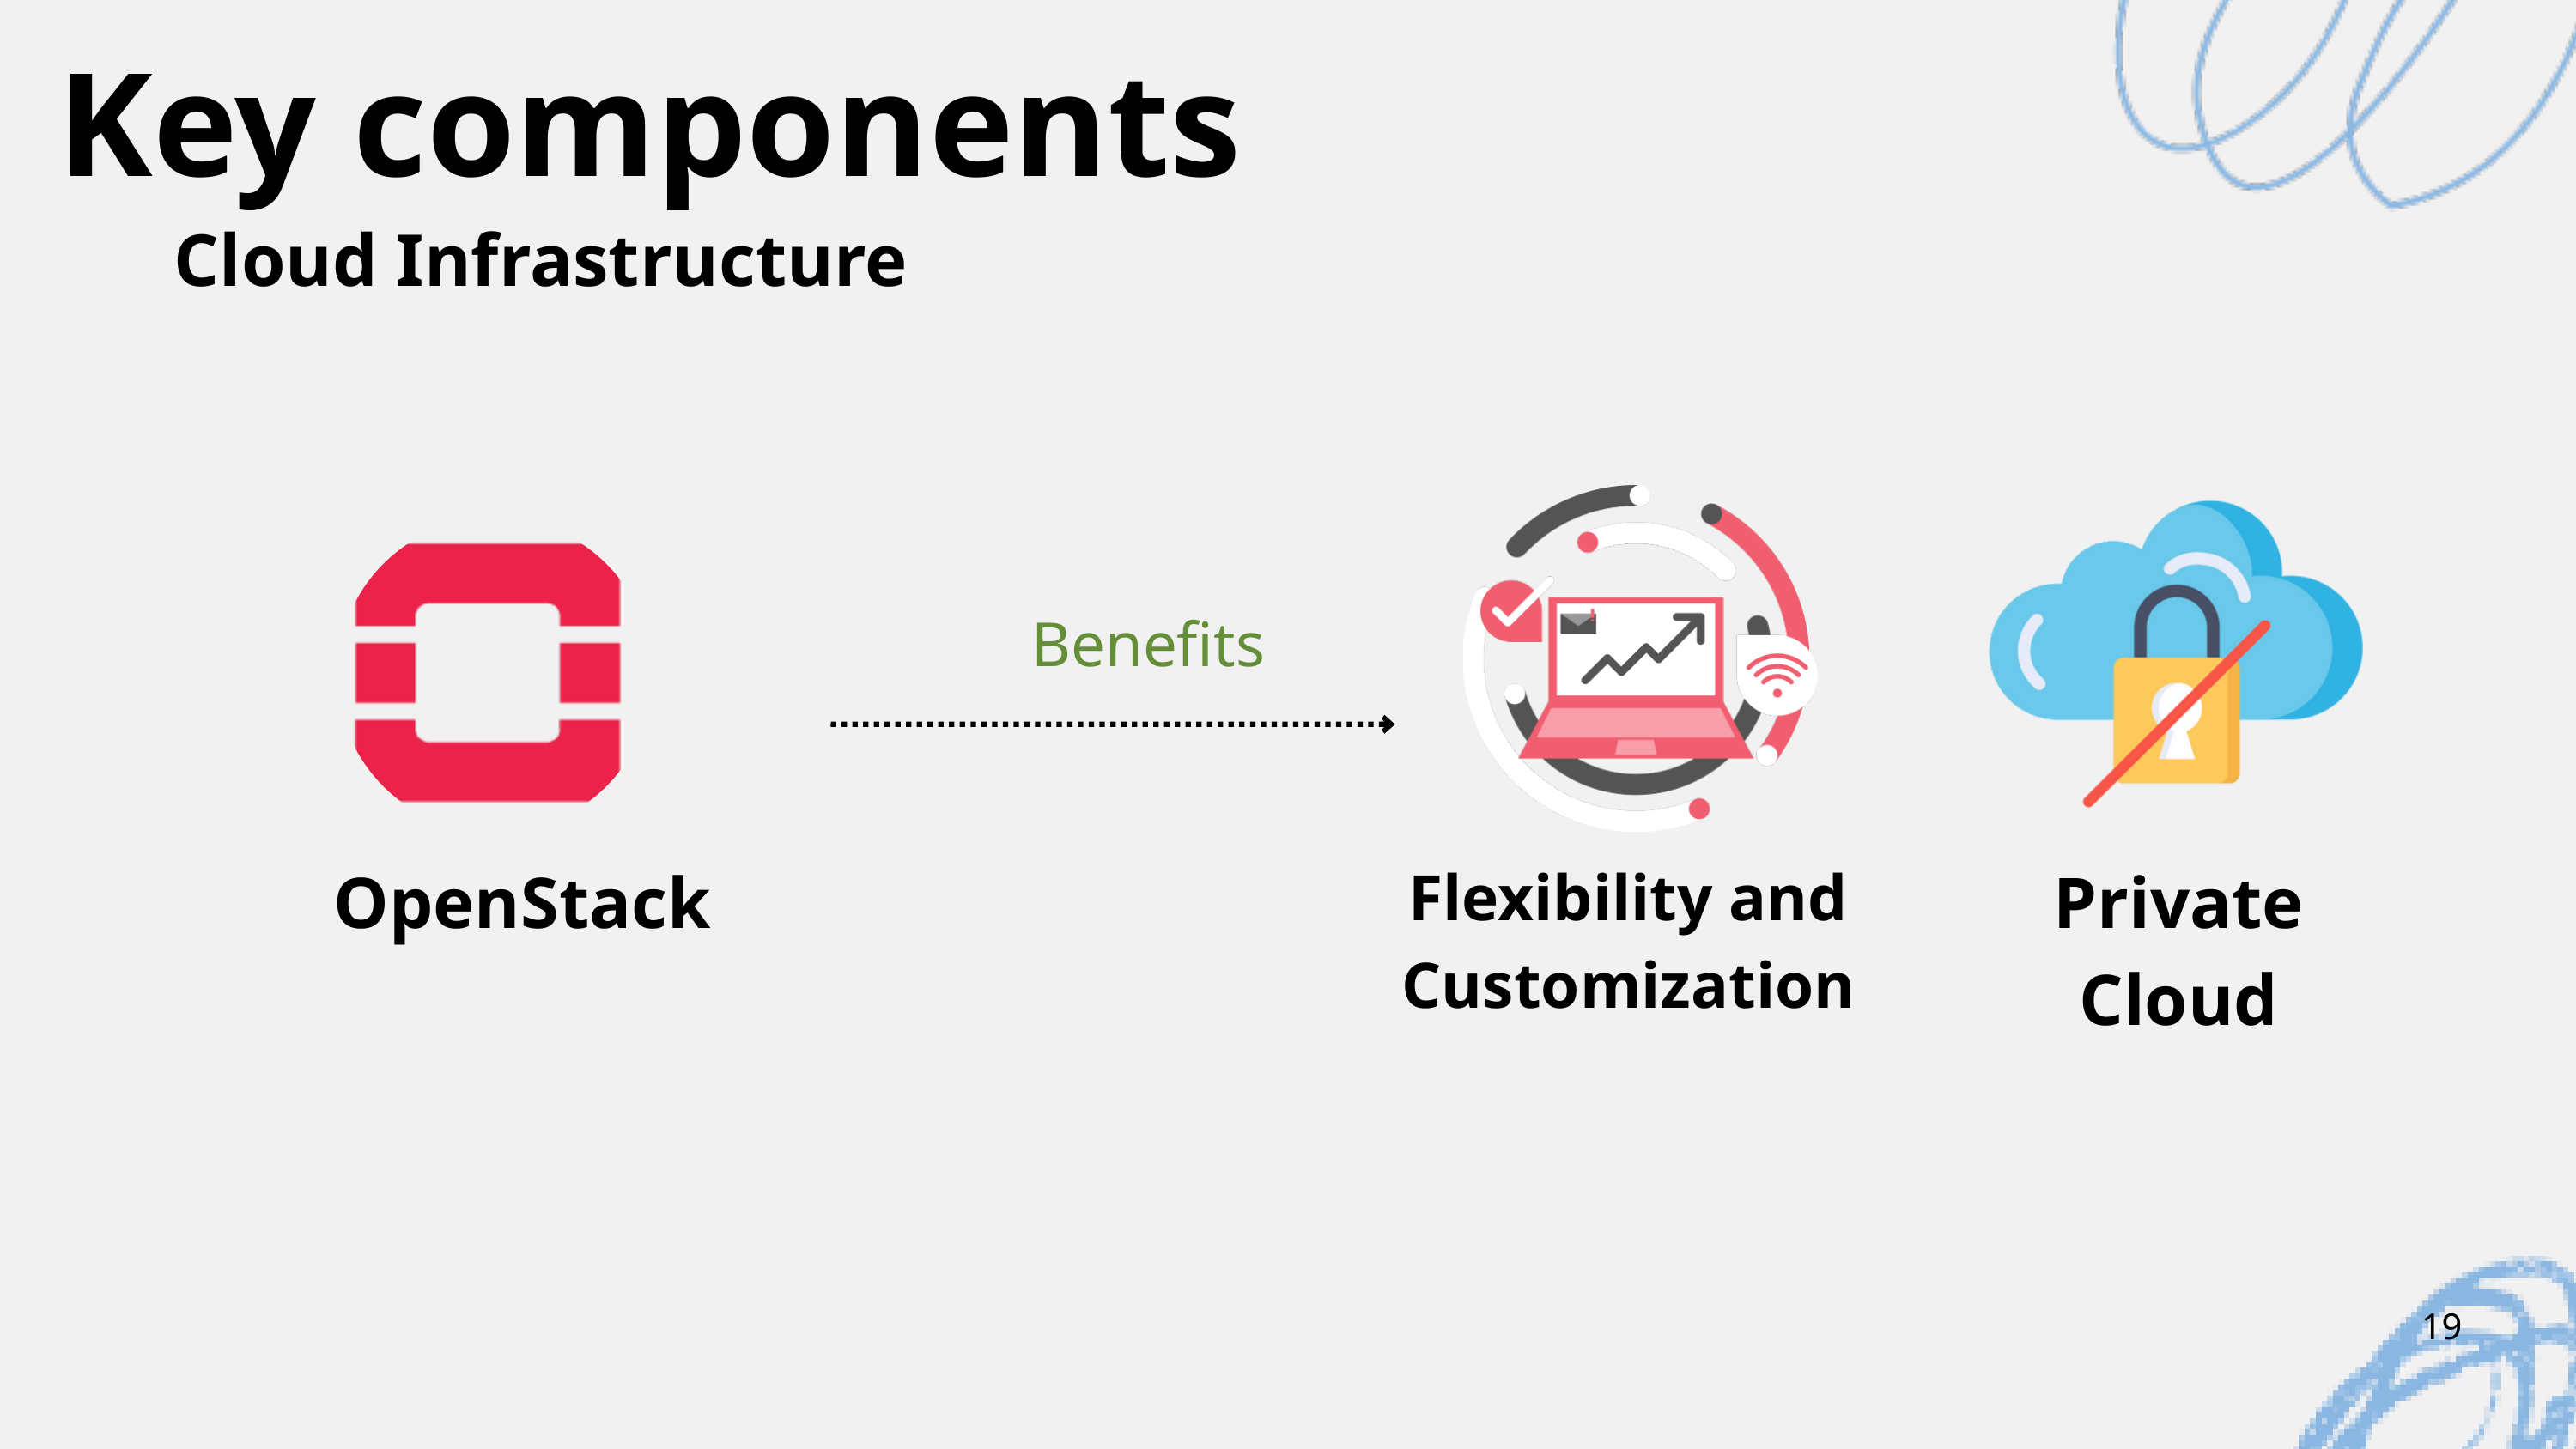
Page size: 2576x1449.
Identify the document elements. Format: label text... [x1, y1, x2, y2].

text_box Cloud Infrastructure [104, 223, 978, 301]
text_box [2248, 1256, 2576, 1449]
text_box [1975, 453, 2378, 855]
text_box Key components [58, 65, 1601, 205]
text_box Flexibility and Customization [1244, 846, 1984, 1022]
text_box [337, 517, 653, 834]
text_box Private Cloud [1984, 844, 2373, 1040]
text_box Benefits [1008, 593, 1288, 679]
text_box 19 [2421, 1296, 2463, 1348]
text_box OpenStack [327, 844, 717, 943]
text_box [1984, 0, 2576, 213]
text_box [1462, 485, 1819, 833]
